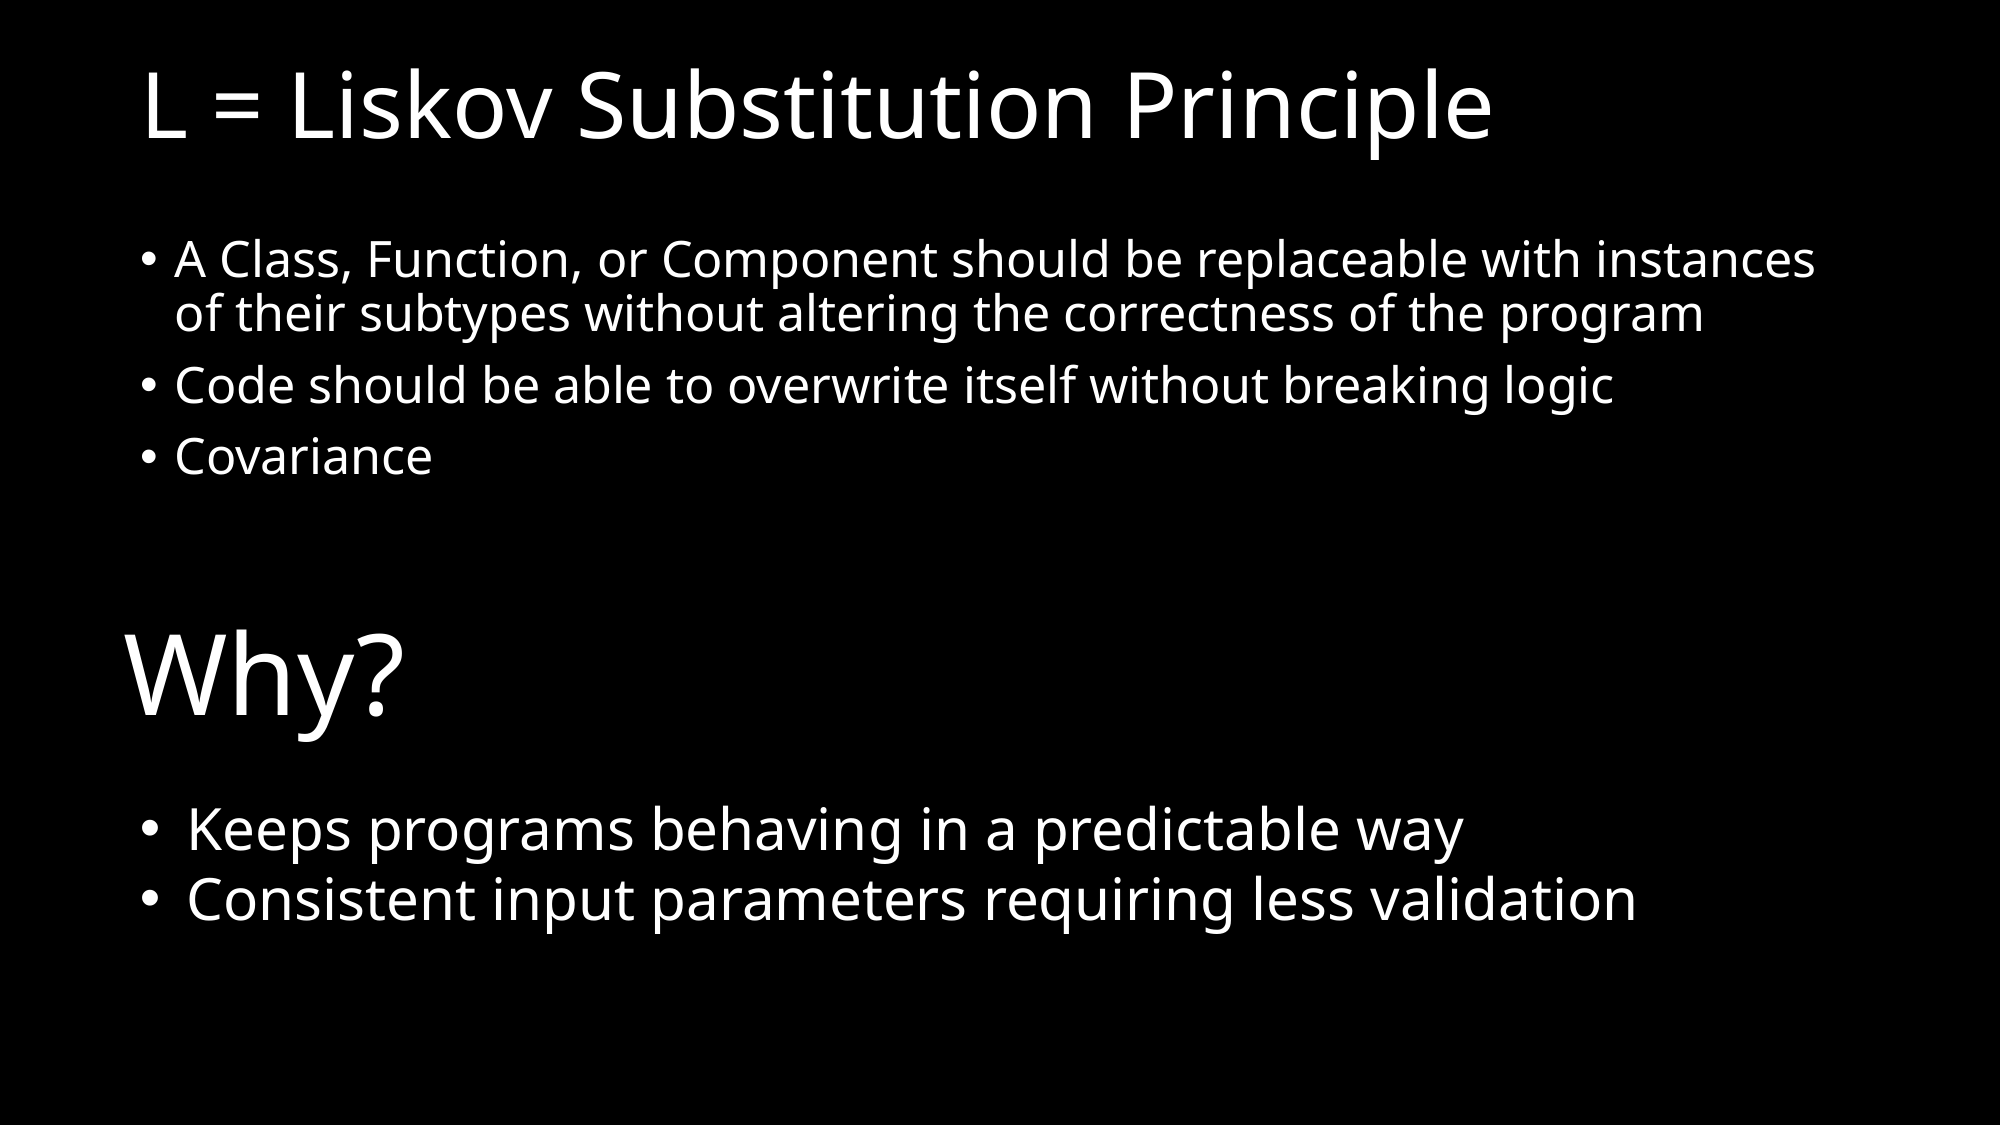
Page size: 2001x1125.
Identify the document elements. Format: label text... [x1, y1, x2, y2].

text_box Keeps programs behaving in a predictable way Consistent input parameters requiring less validation [125, 784, 1900, 940]
list A Class, Function, or Component should be replaceable with instances of their subtypes without altering the correctness of the program Code should be able to overwrite itself without breaking logic Covariance [125, 226, 1875, 497]
text_box Why? [108, 596, 421, 746]
title L = Liskov Substitution Principle [125, 51, 1625, 226]
